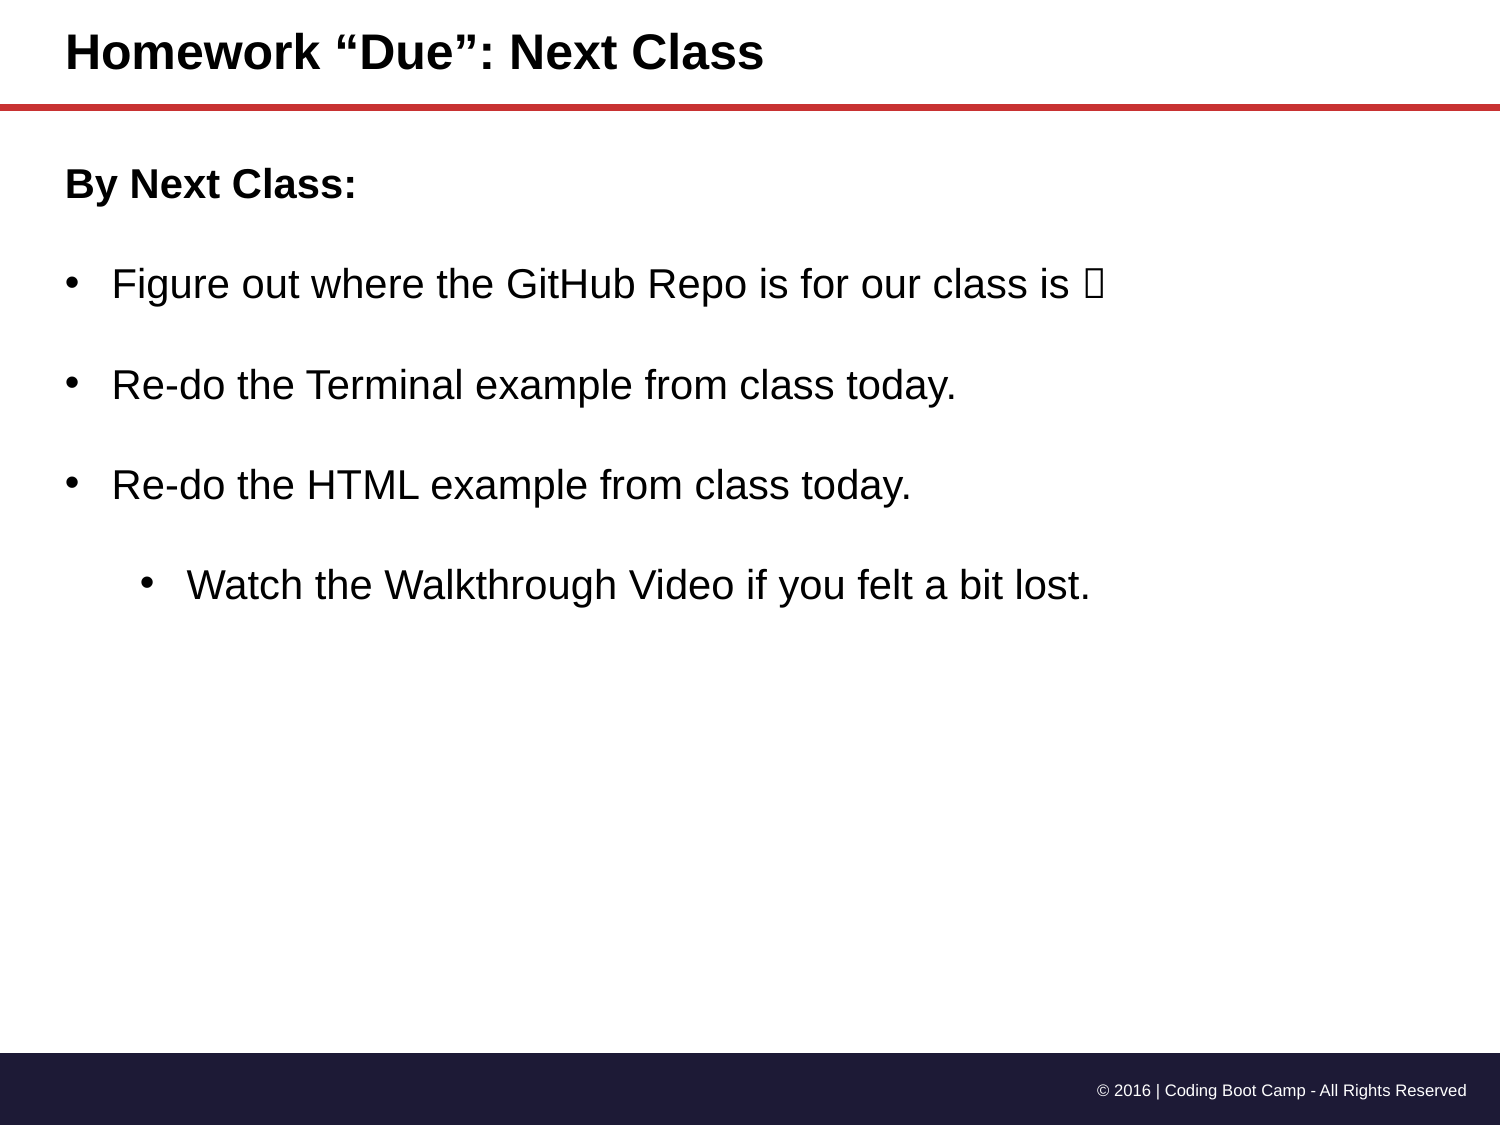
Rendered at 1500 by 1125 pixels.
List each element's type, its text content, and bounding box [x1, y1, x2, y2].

title Homework “Due”: Next Class [50, 0, 948, 108]
text_box By Next Class: Figure out where the GitHub Repo is for our class is  Re-do the Terminal example from class today. Re-do the HTML example from class today. Watch the Walkthrough Video if you felt a bit lost. [49, 149, 1475, 765]
